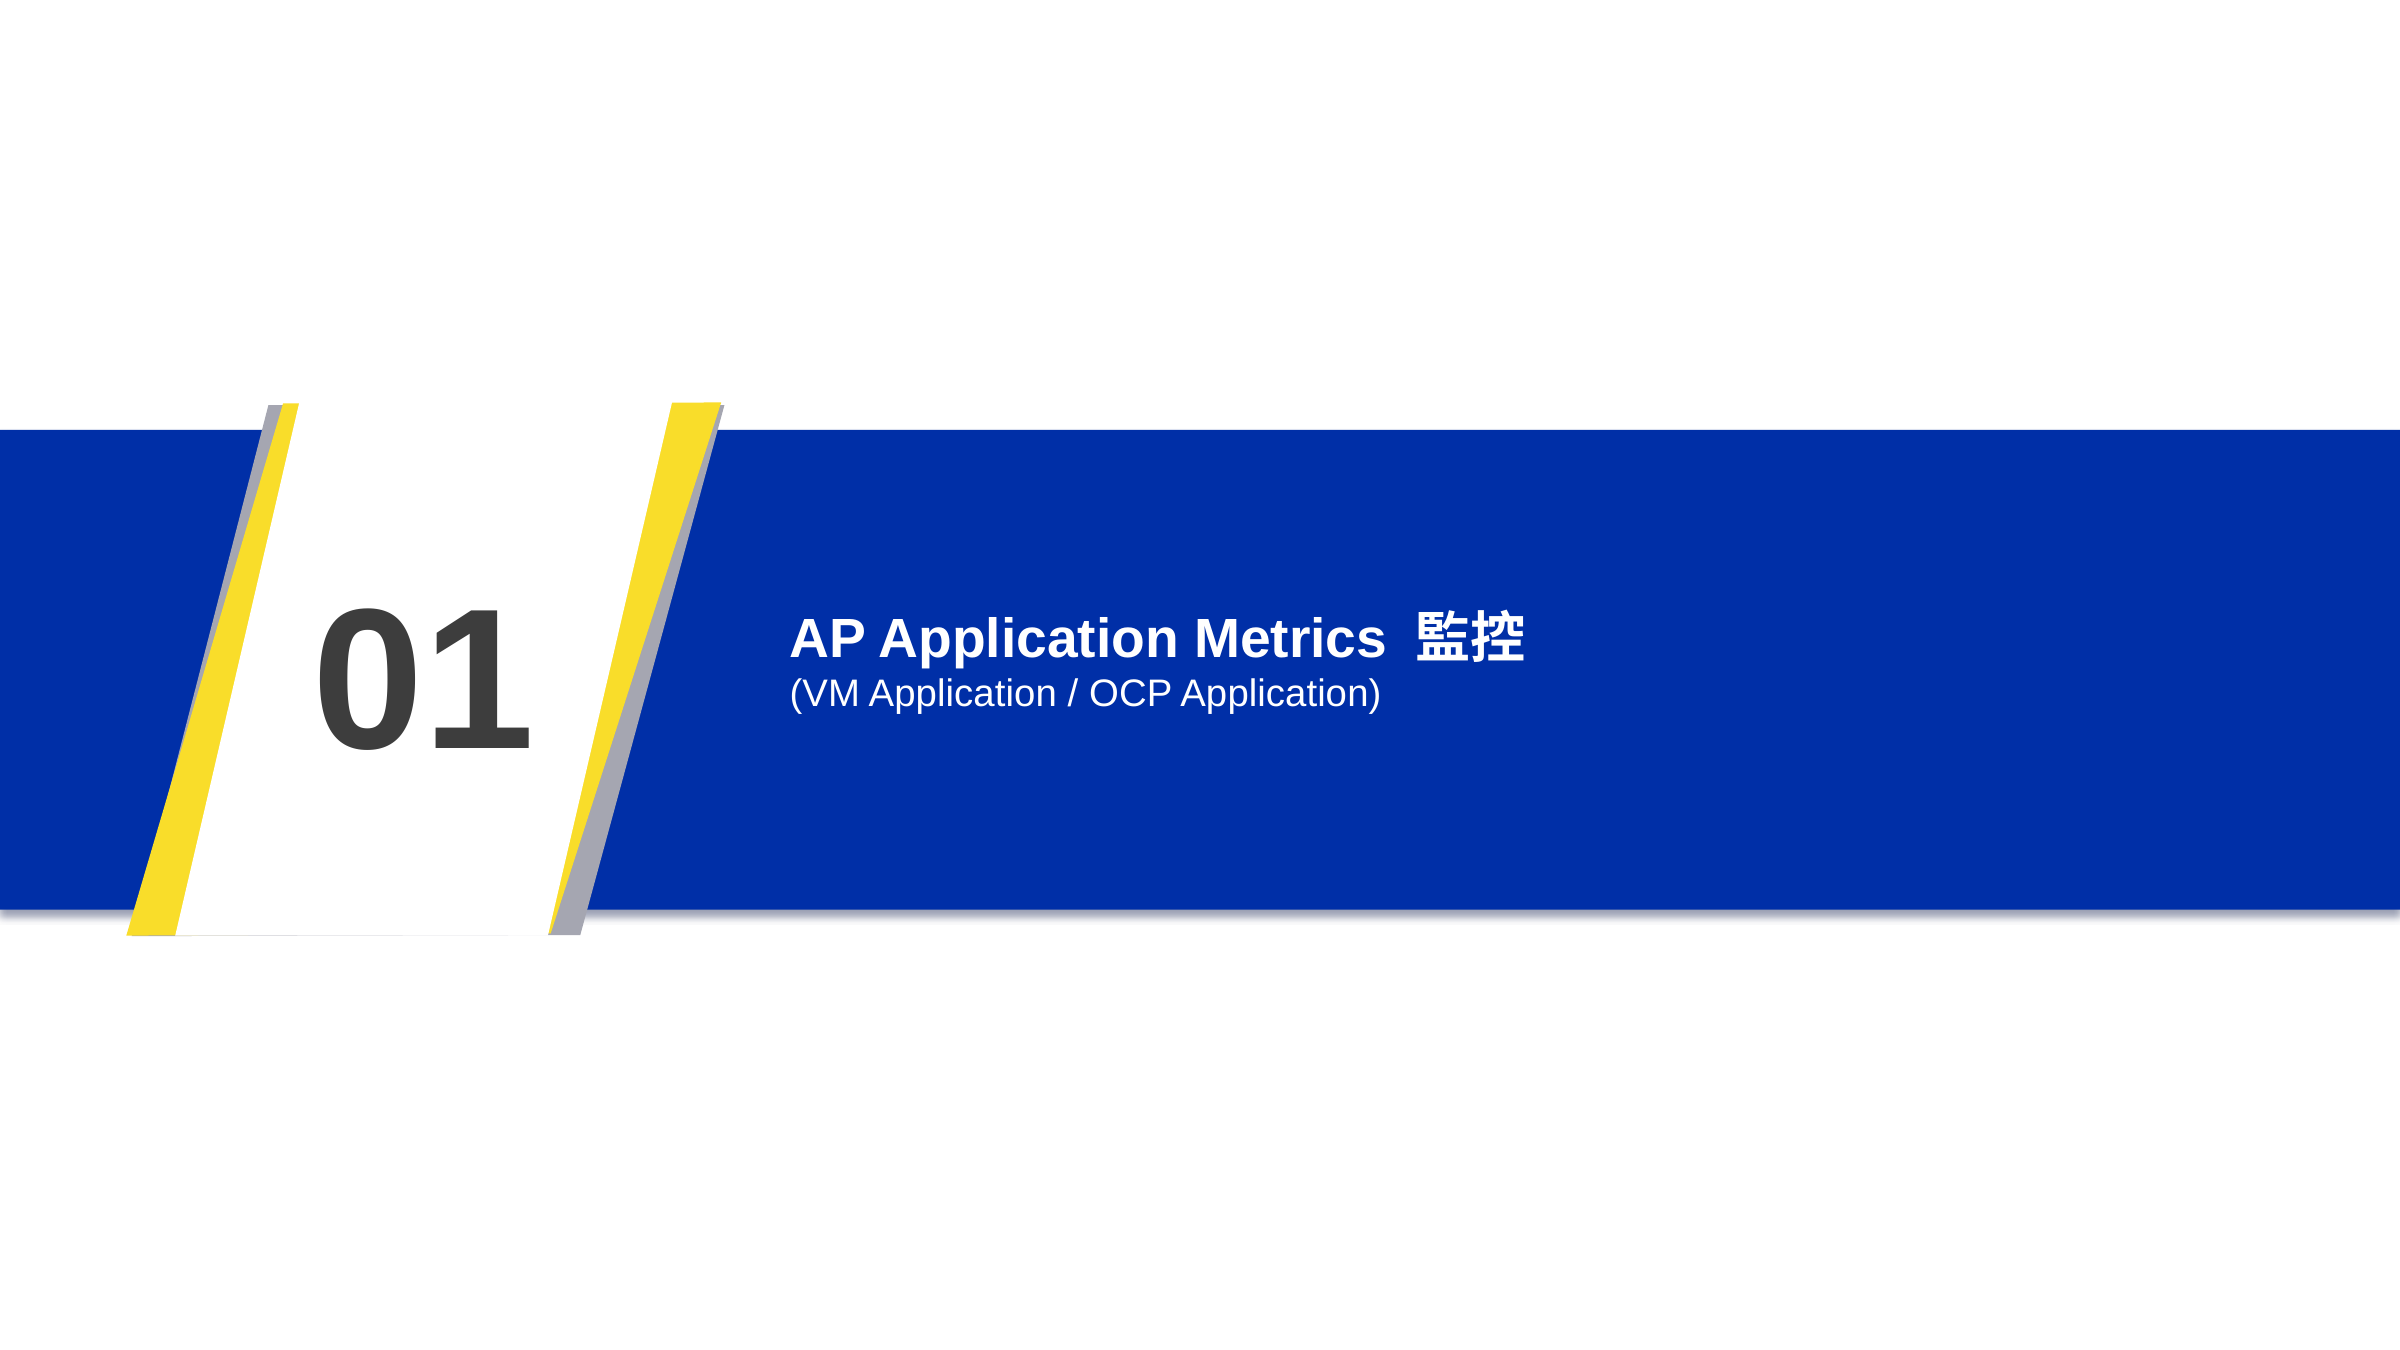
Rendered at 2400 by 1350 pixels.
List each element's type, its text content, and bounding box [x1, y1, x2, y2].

text_box 01 [173, 399, 675, 938]
title AP Application Metrics 監控 (VM Application / OCP Application) [774, 592, 1598, 722]
